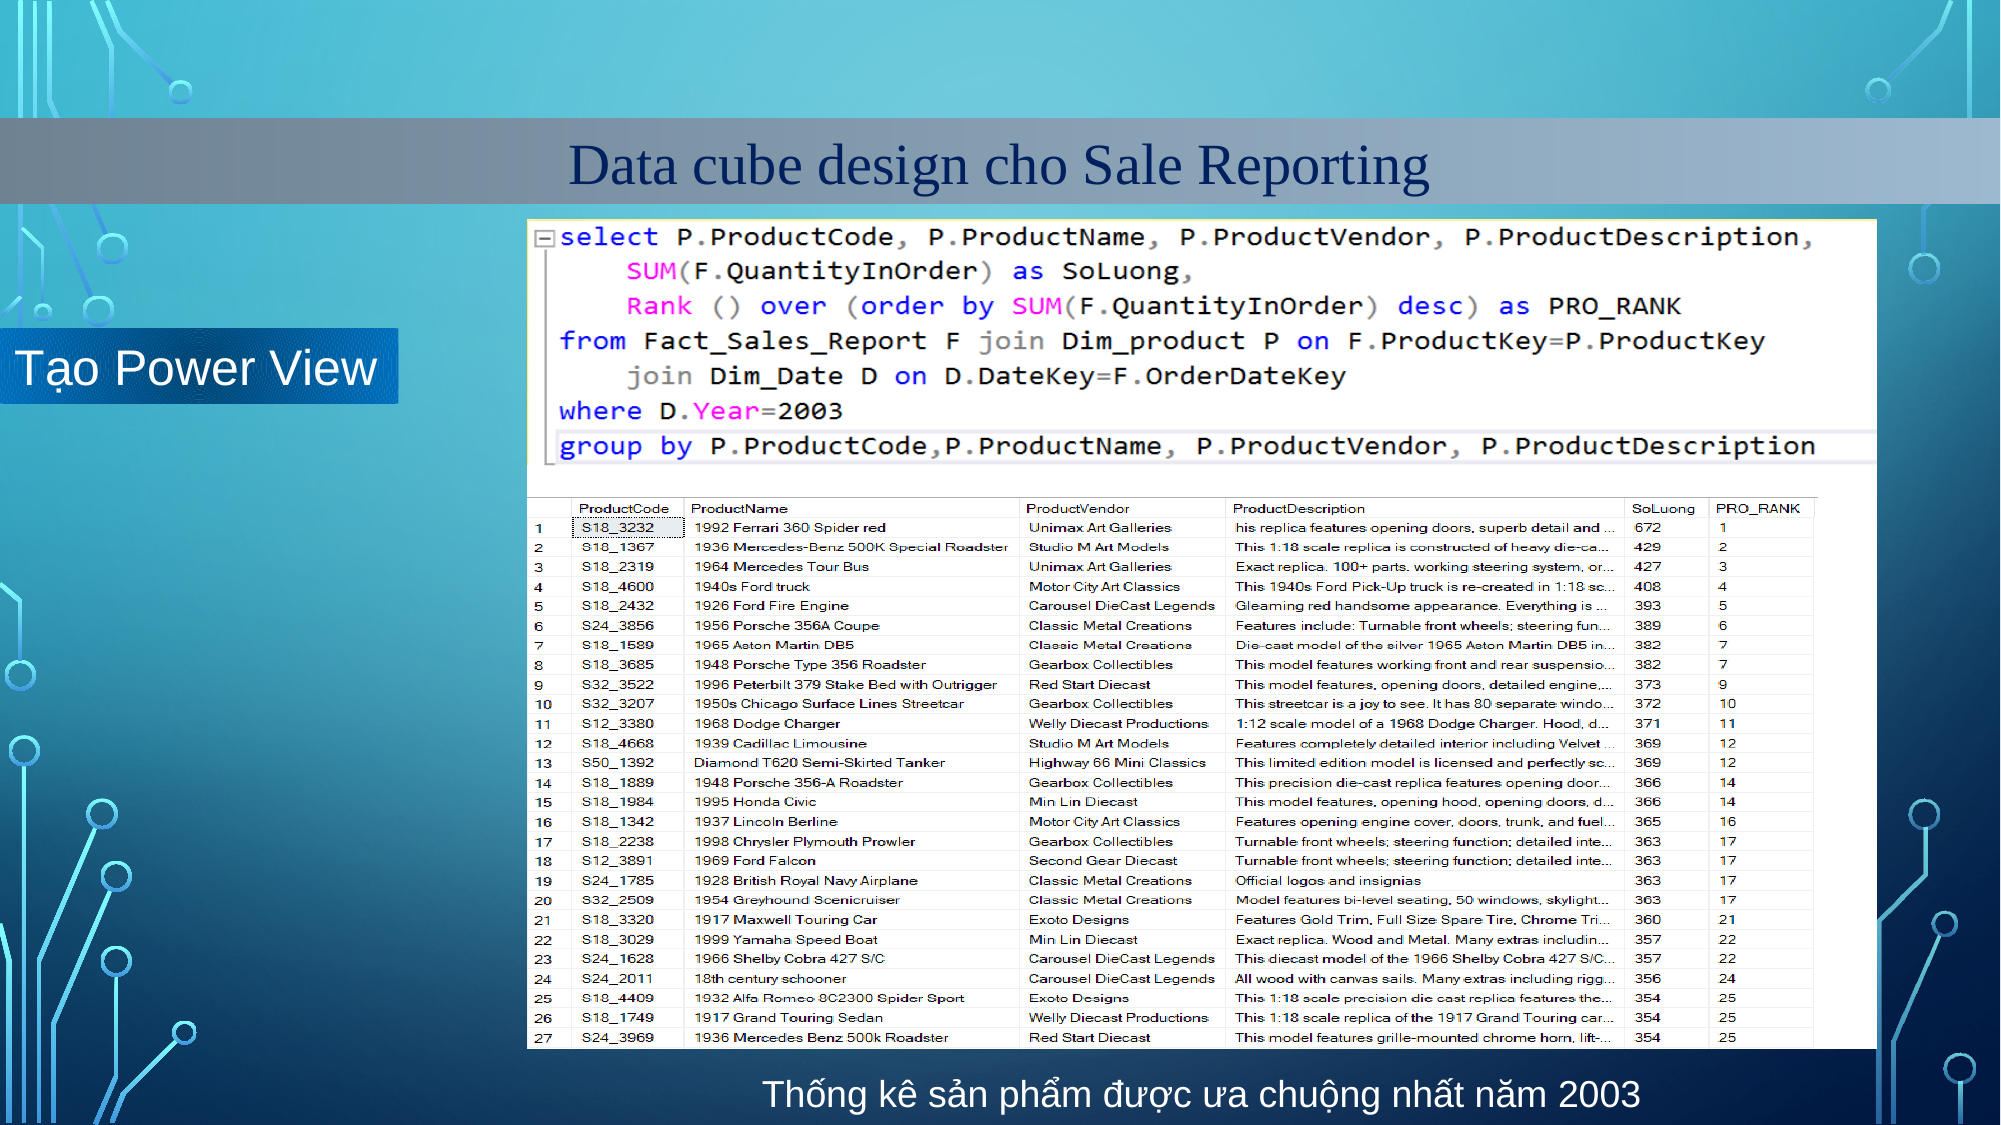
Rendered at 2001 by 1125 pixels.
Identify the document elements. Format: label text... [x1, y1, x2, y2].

text_box Data cube design cho Sale Reporting [0, 118, 2000, 204]
picture [527, 218, 1877, 1049]
text_box Thống kê sản phẩm được ưa chuộng nhất năm 2003 [747, 1063, 1657, 1123]
text_box Tạo Power View [0, 328, 399, 404]
